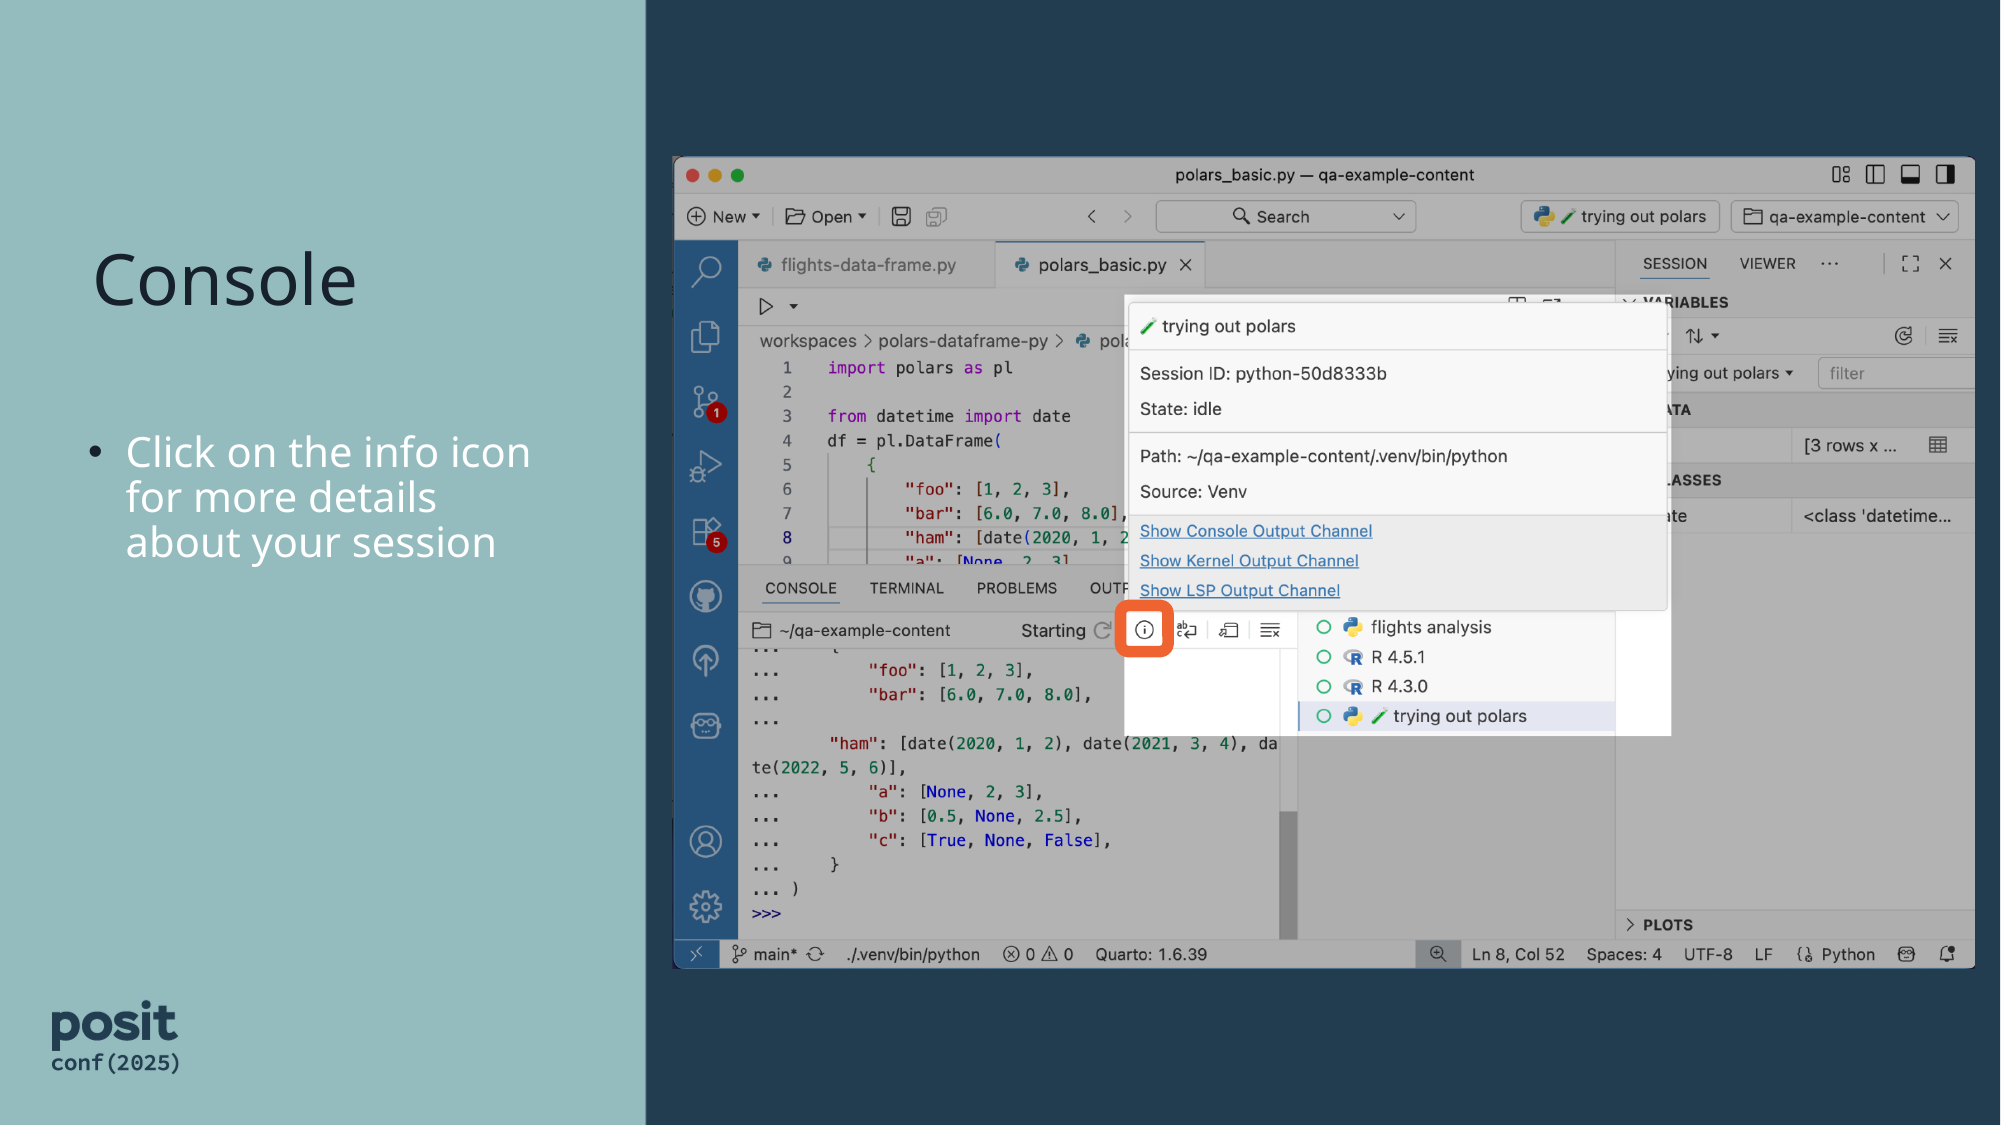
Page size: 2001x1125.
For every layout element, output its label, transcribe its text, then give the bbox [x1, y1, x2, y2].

picture [0, 0, 2001, 1125]
list Click on the info icon for more details about your session [73, 423, 568, 976]
title Console [77, 173, 582, 391]
